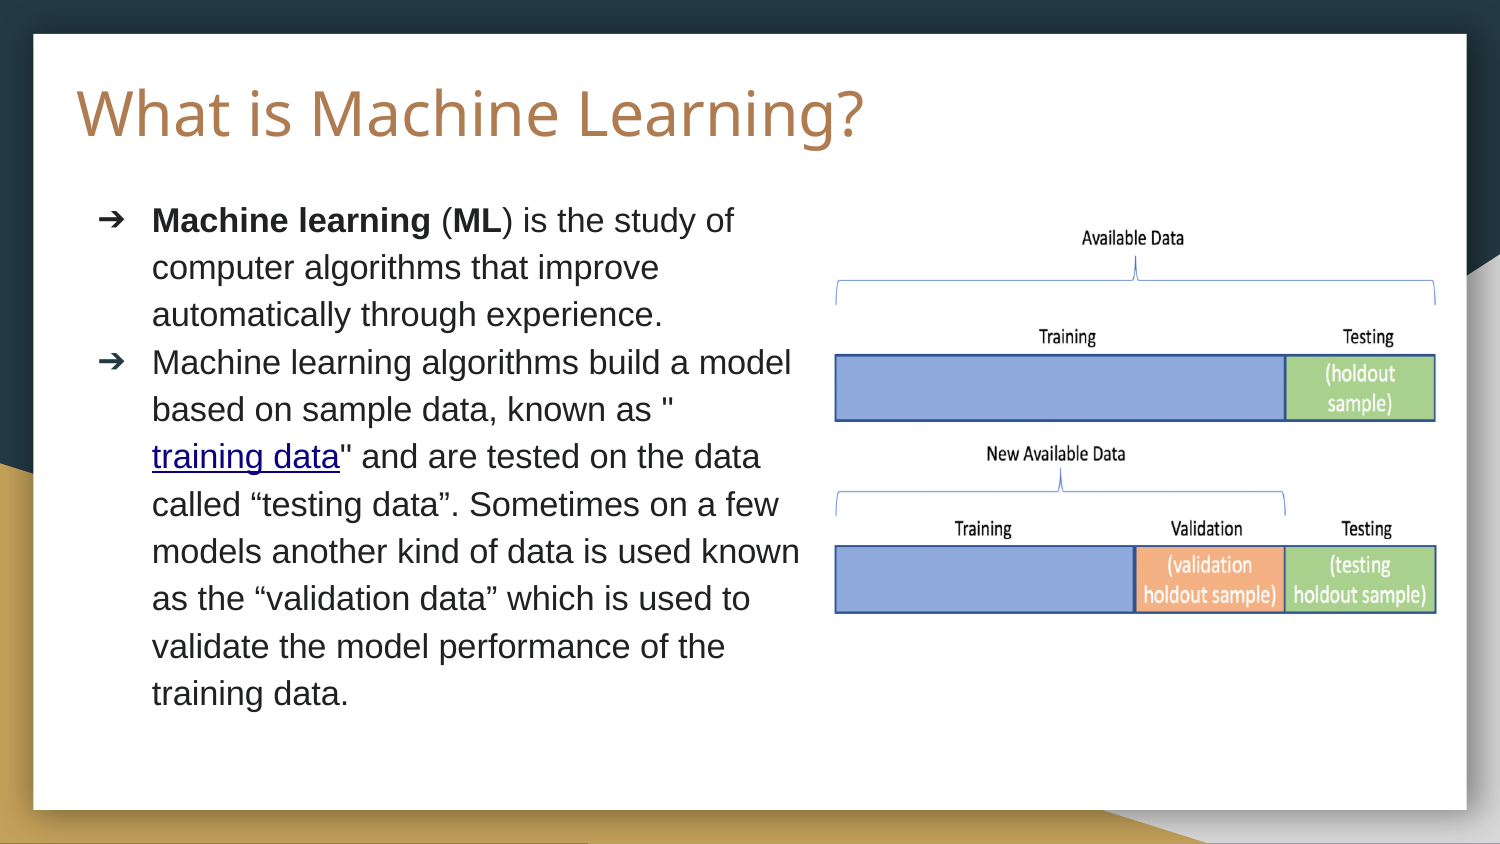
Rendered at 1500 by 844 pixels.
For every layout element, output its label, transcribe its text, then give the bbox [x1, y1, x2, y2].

list Machine learning (ML) is the study of computer algorithms that improve automatically through experience. Machine learning algorithms build a model based on sample data, known as "training data" and are tested on the data called “testing data”. Sometimes on a few models another kind of data is used known as the “validation data” which is used to validate the model performance of the training data. [61, 176, 817, 663]
picture [815, 201, 1460, 627]
title What is Machine Learning? [61, 58, 1309, 177]
